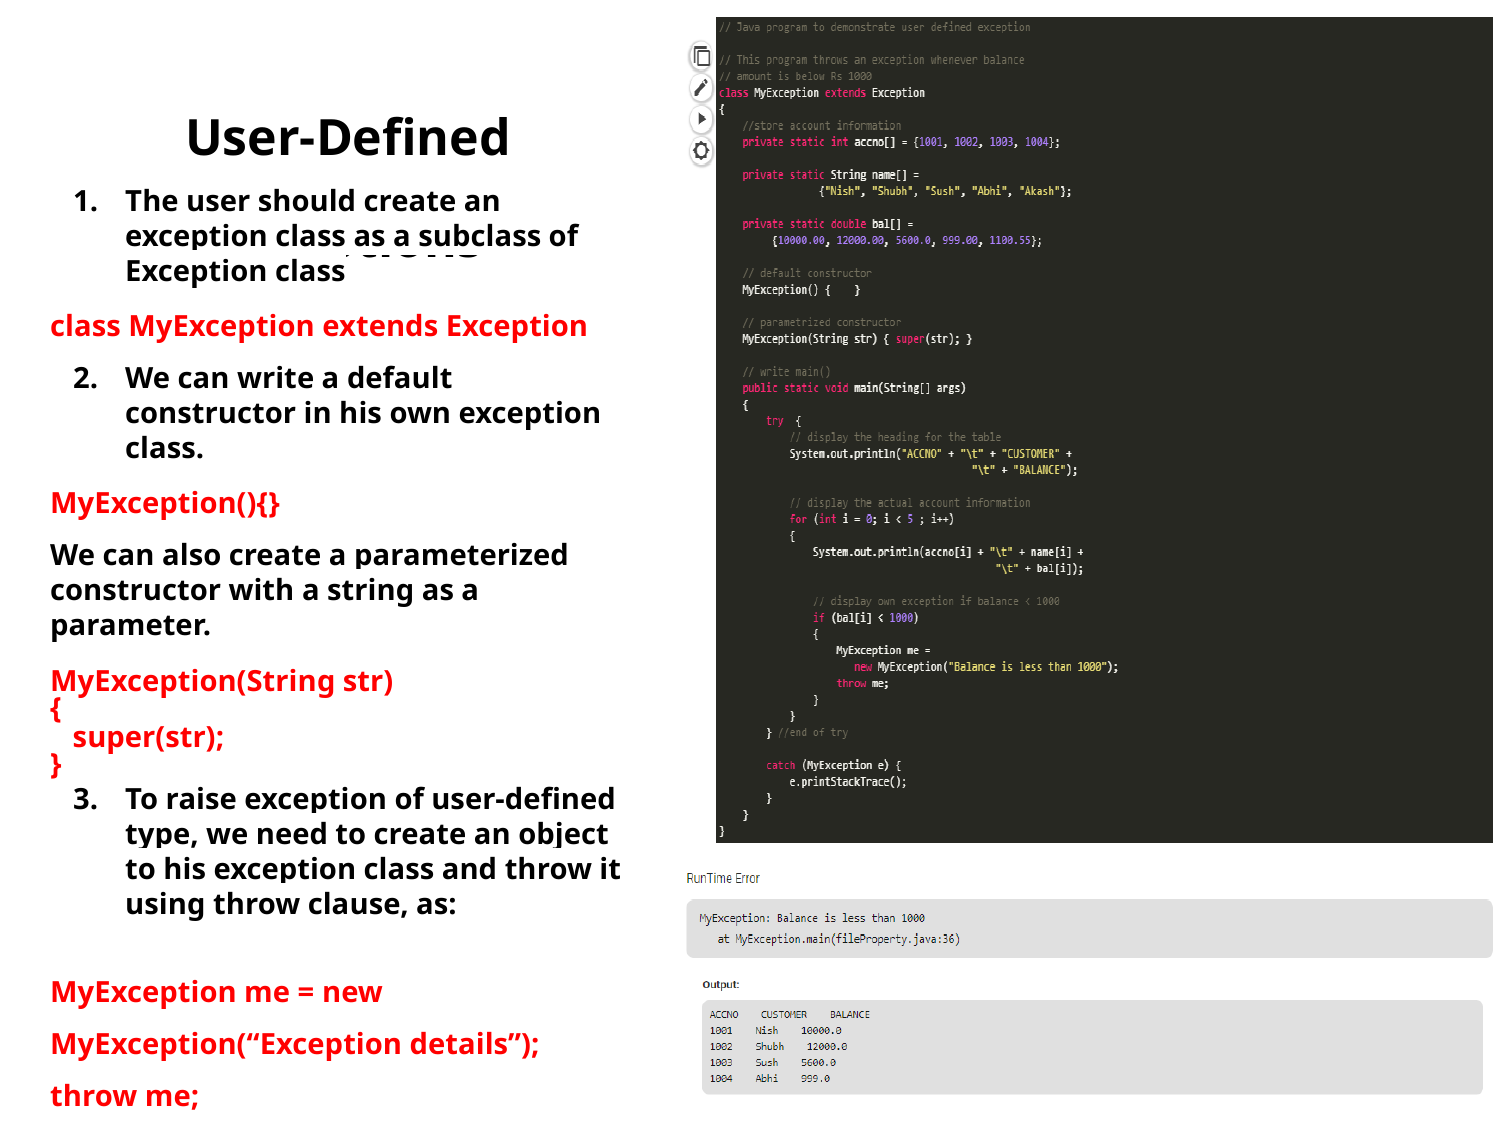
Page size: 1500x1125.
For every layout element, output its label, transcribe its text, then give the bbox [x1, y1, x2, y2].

text_box The user should create an exception class as a subclass of Exception class class MyException extends Exception We can write a default constructor in his own exception class. MyException(){} We can also create a parameterized constructor with a string as a parameter. MyException(String str) { super(str); } To raise exception of user-defined type, we need to create an object to his exception class and throw it using throw clause, as: MyException me = new MyException(“Exception details”); throw me; [35, 167, 646, 989]
text_box User-Defined Exceptions [35, 47, 661, 175]
picture [677, 17, 1500, 1106]
